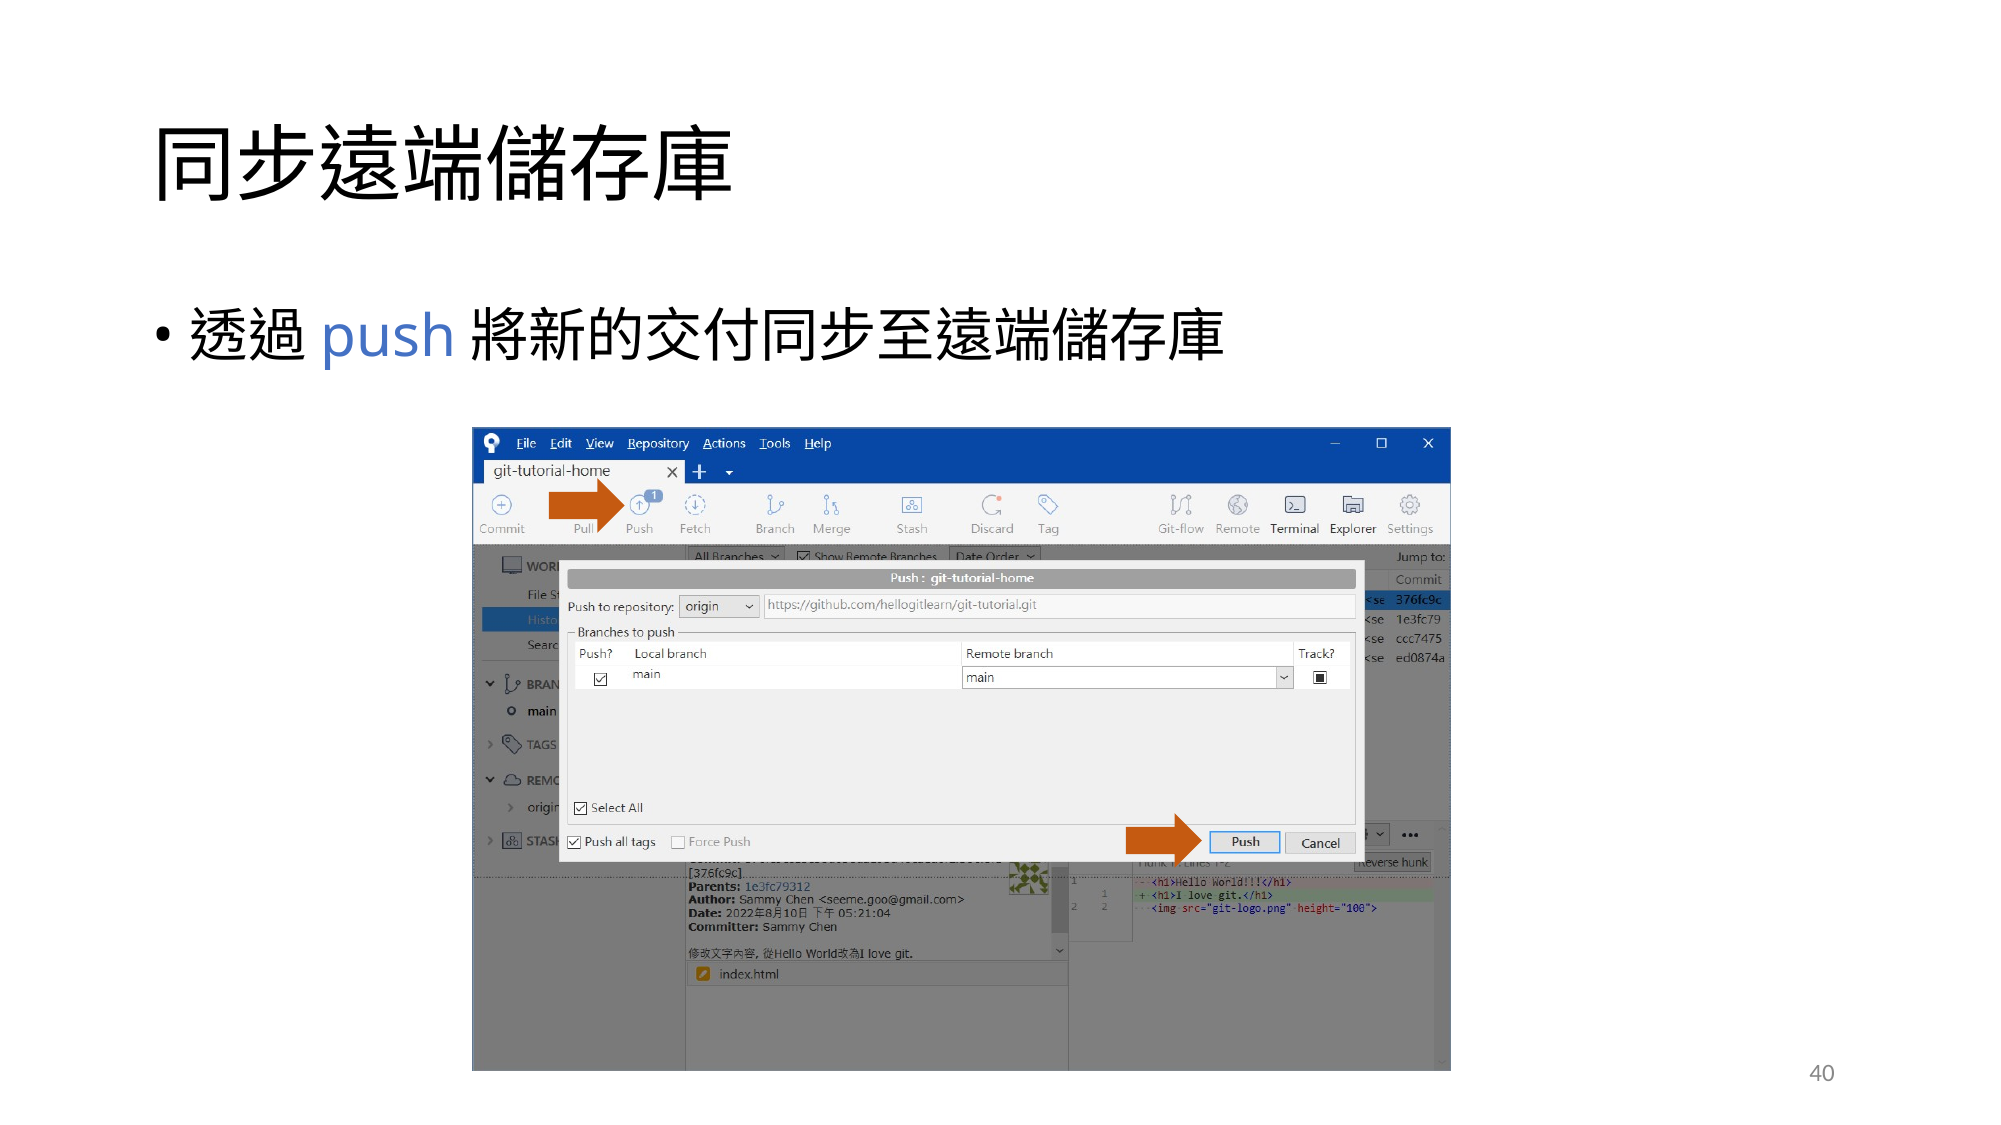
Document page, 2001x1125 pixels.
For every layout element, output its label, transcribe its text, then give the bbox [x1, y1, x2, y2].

text_box 透過push將新的交付同步至遠端儲存庫 [150, 296, 1250, 369]
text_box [472, 426, 1452, 1071]
title 同步遠端儲存庫 [150, 109, 739, 296]
text_box 40 [1803, 1060, 1854, 1087]
